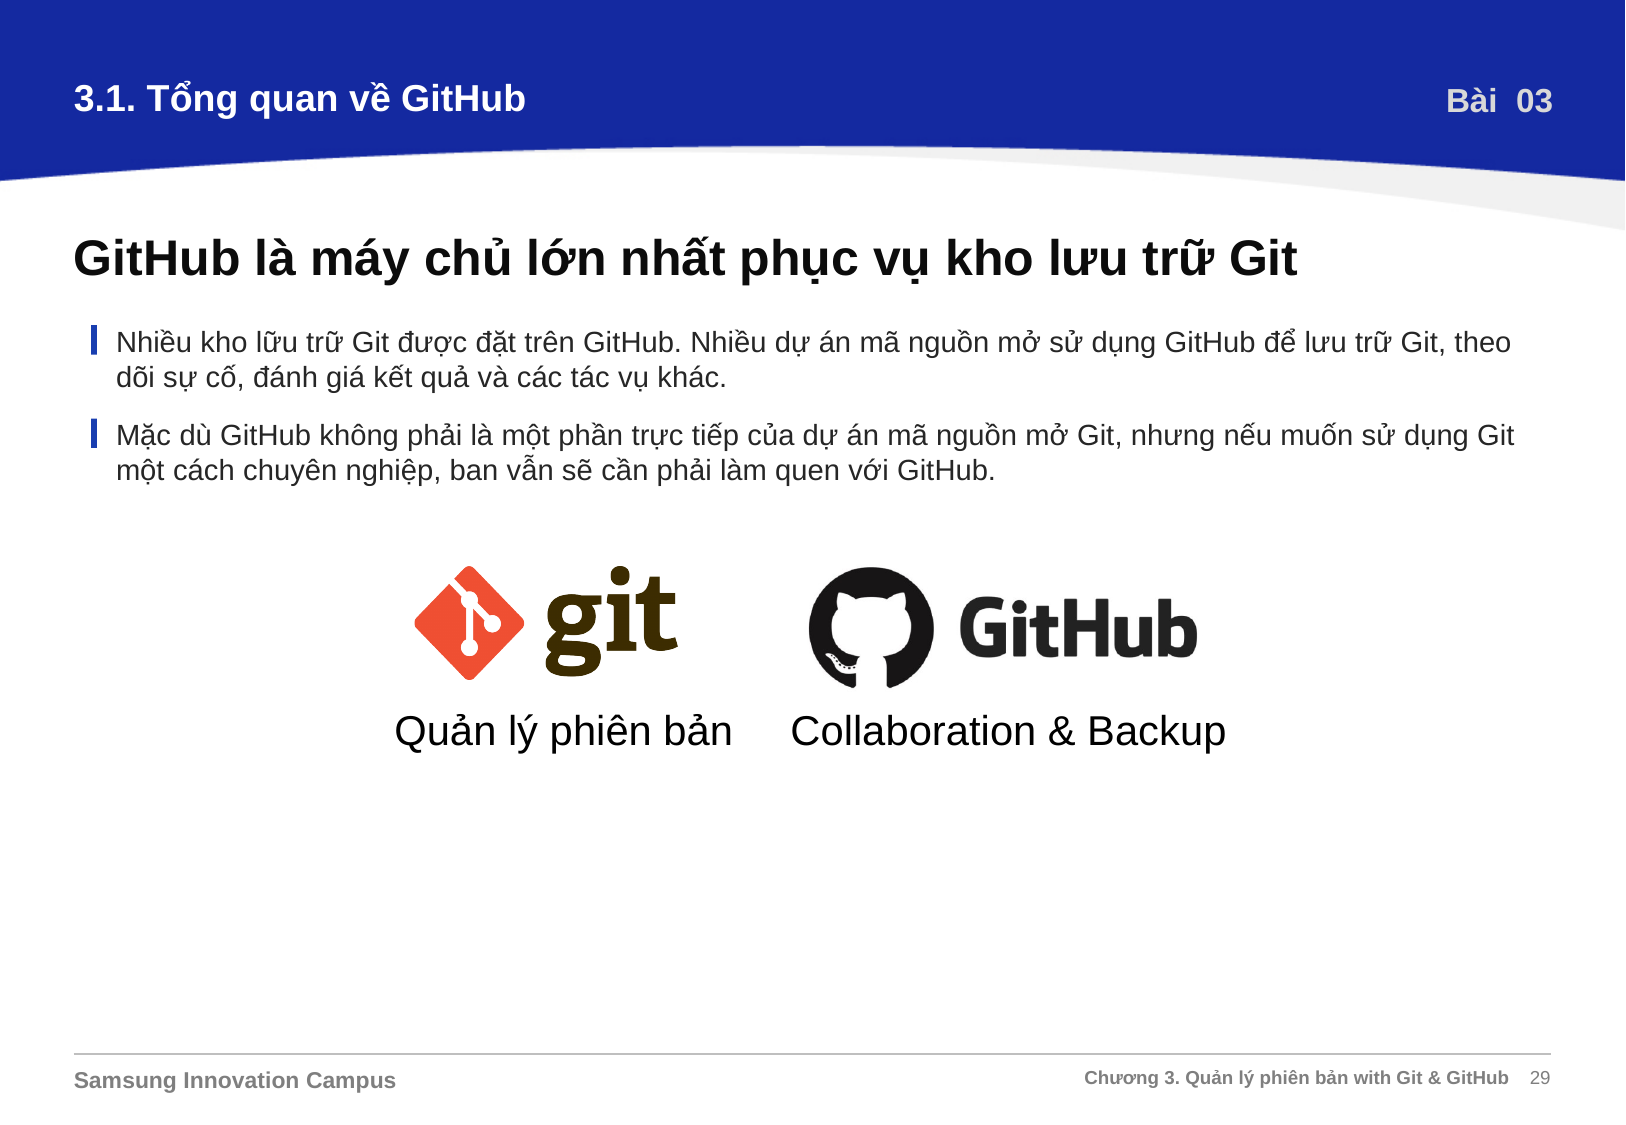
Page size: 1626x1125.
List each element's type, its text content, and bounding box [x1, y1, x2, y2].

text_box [90, 416, 1535, 488]
picture [0, 0, 1625, 1125]
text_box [90, 323, 1535, 395]
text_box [73, 73, 1554, 120]
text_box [748, 556, 1267, 755]
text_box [387, 565, 739, 755]
text_box GitHub là máy chủ lớn nhất phục vụ kho lưu trữ Git [73, 225, 1552, 286]
